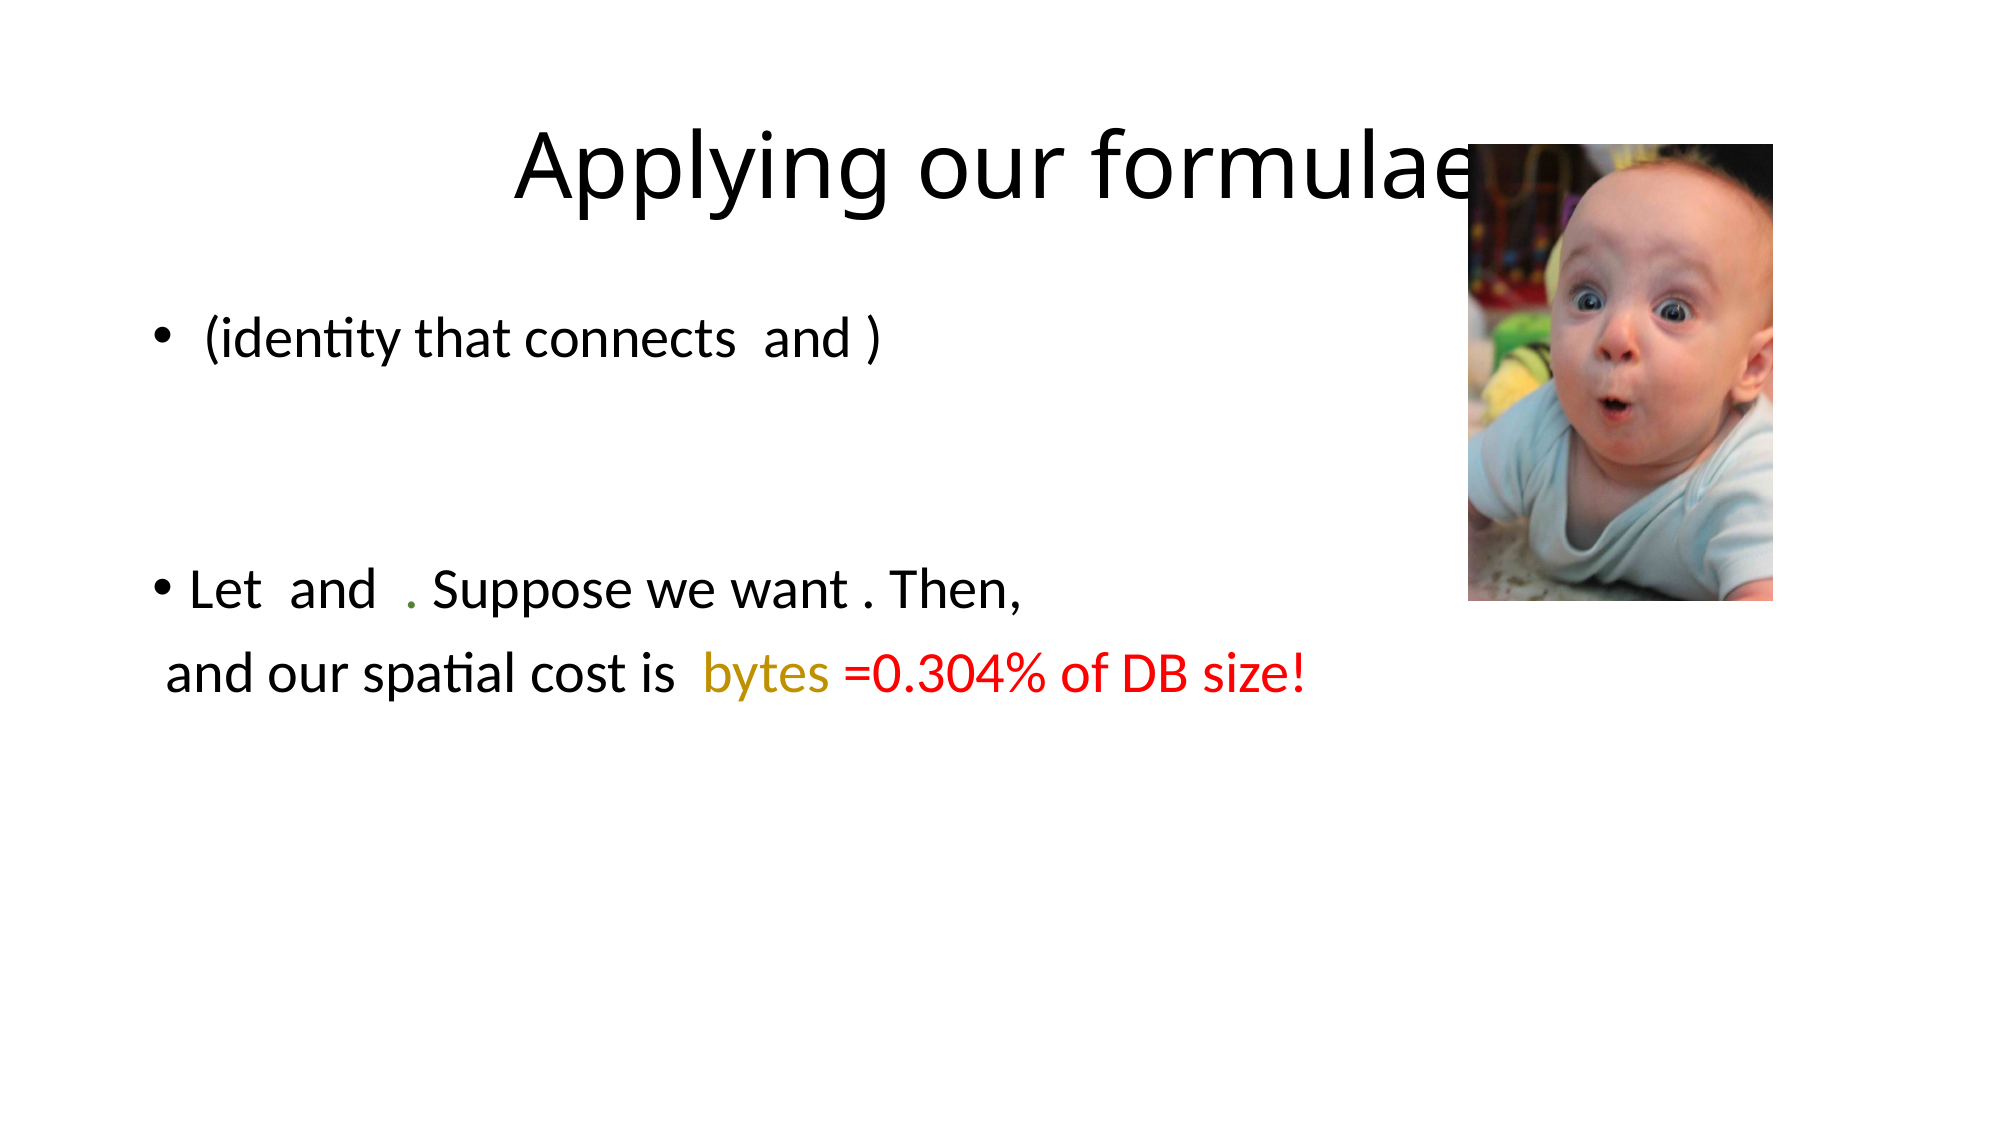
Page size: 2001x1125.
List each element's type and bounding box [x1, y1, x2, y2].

title [137, 59, 1863, 278]
picture [1468, 144, 1773, 601]
